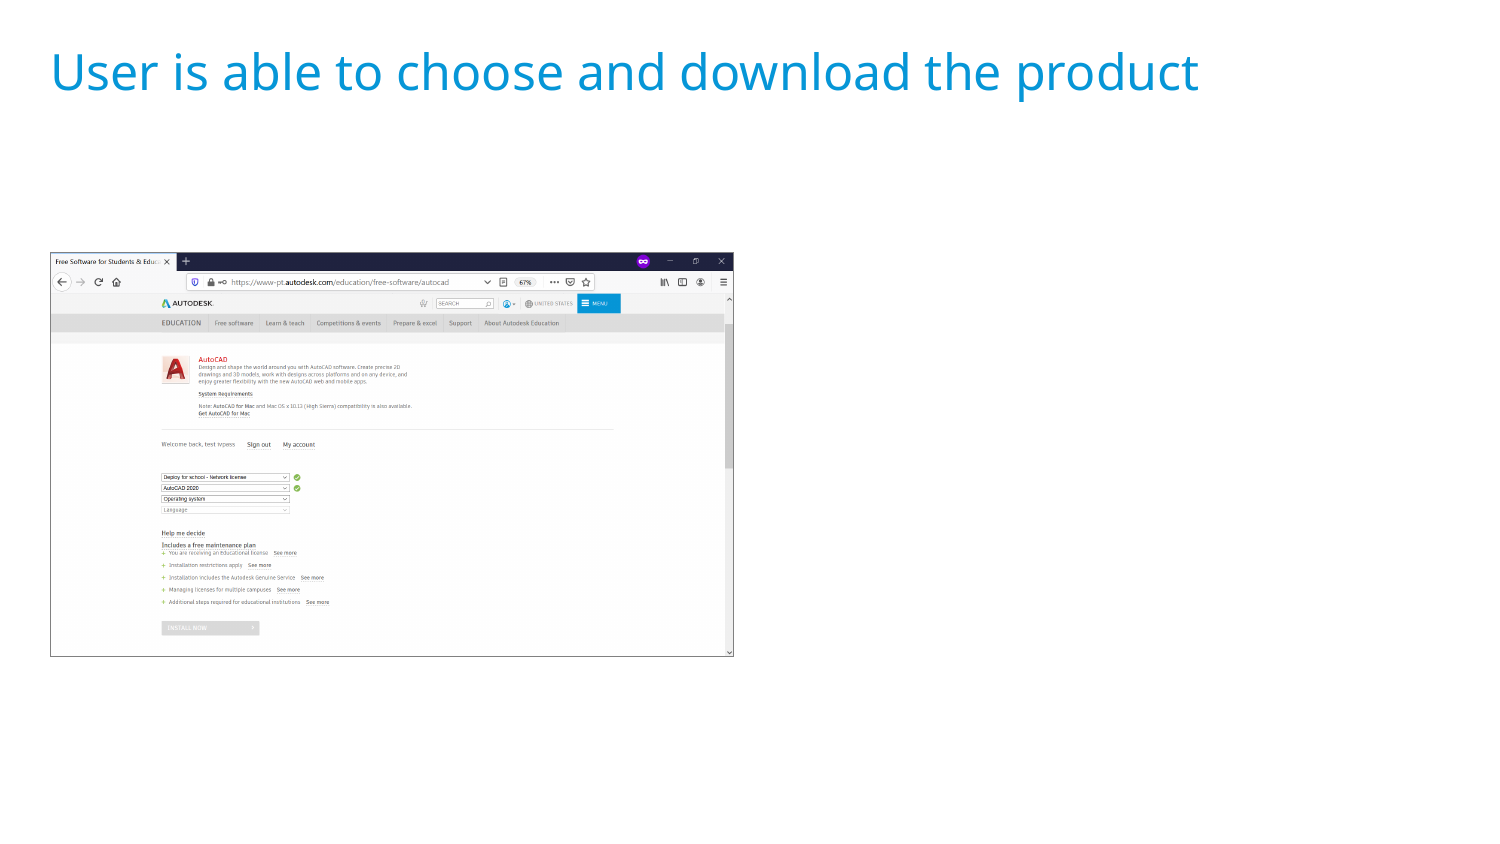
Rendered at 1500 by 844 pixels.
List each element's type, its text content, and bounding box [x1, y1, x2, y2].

picture [49, 252, 734, 657]
title User is able to choose and download the product [50, 46, 1450, 122]
